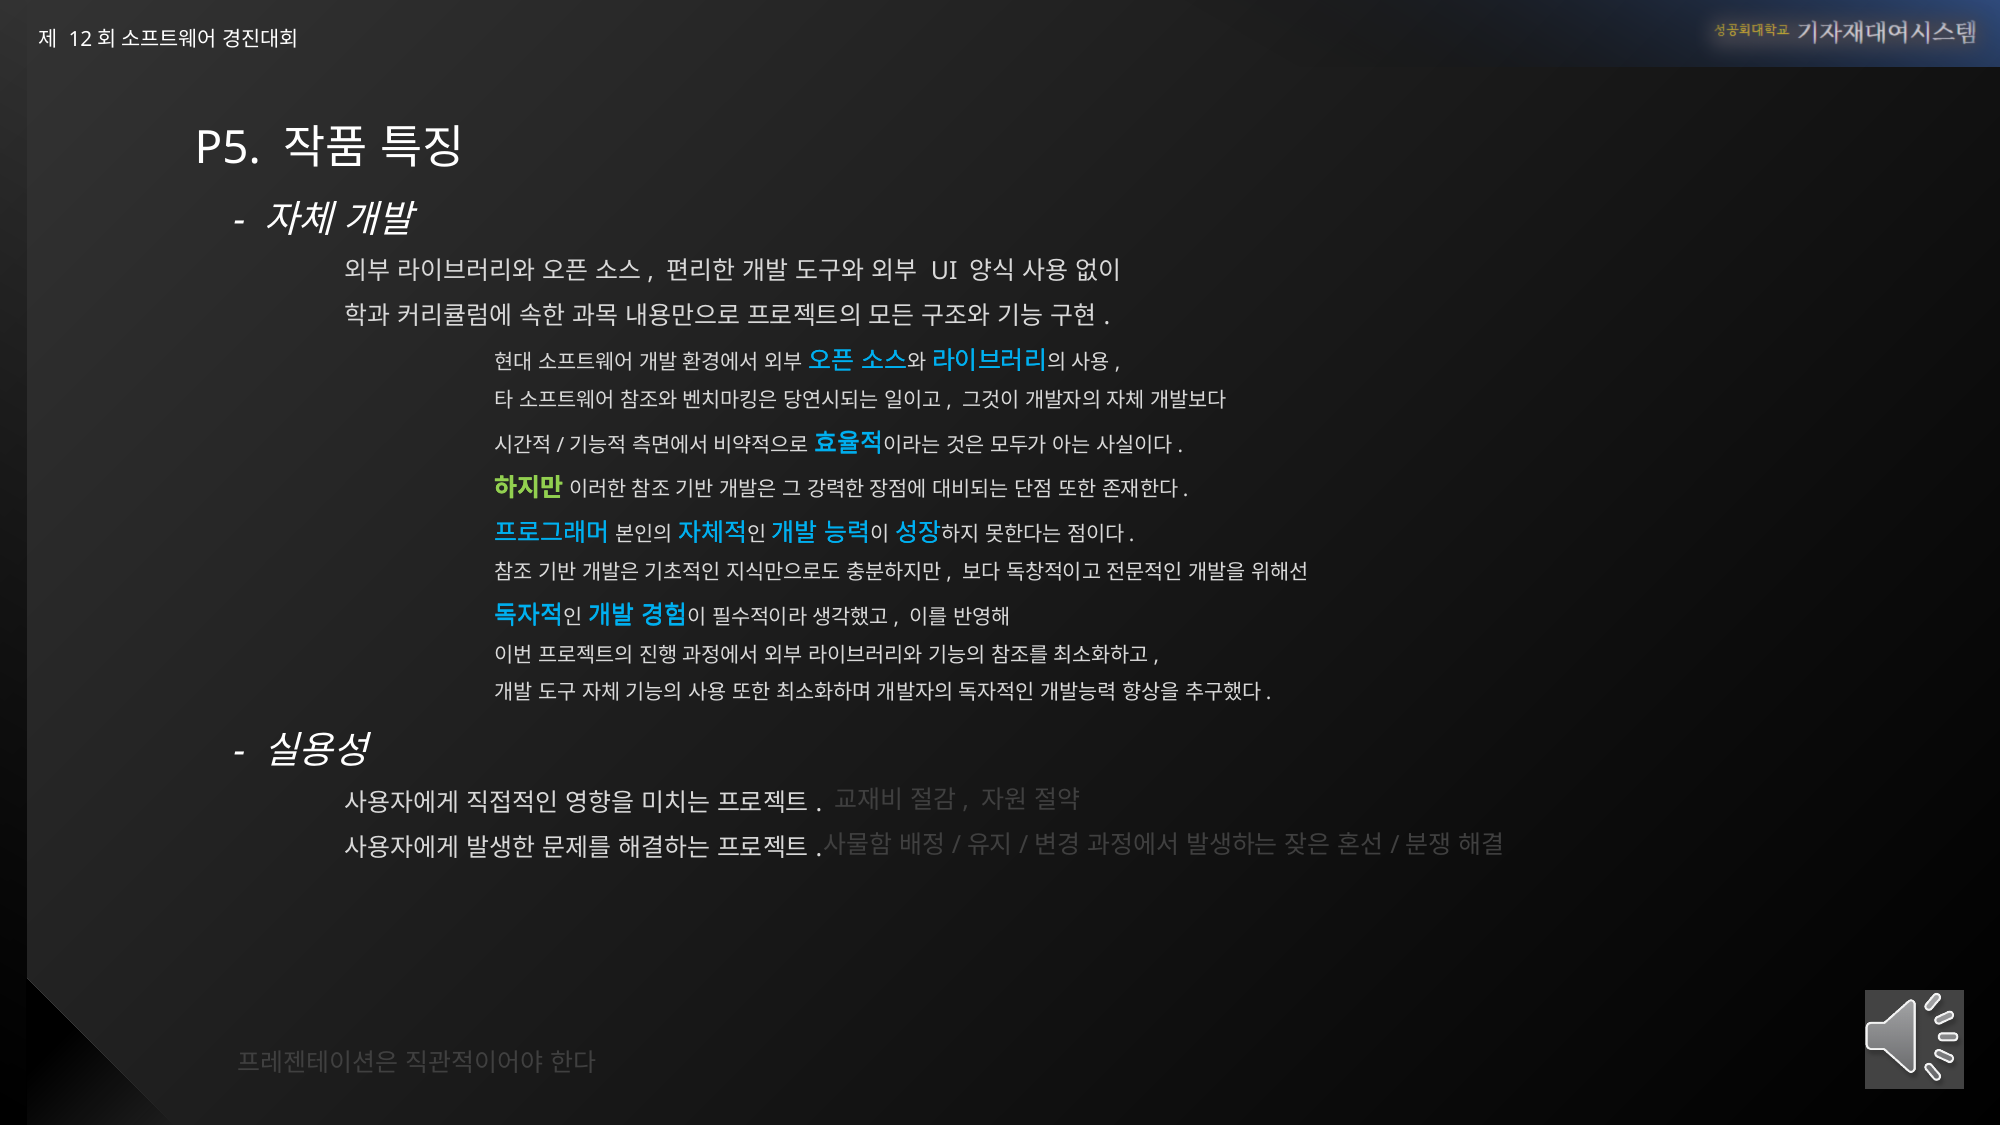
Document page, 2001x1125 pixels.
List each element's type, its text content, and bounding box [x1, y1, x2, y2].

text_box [1140, 0, 2000, 68]
text_box 사물함 배정/유지/변경 과정에서 발생하는 잦은 혼선/분쟁 해결 [809, 820, 1520, 866]
picture [1864, 989, 1965, 1090]
text_box 프레젠테이션은 직관적이어야 한다 [222, 1039, 612, 1084]
text_box P5. 작품 특징 - 자체 개발 외부 라이브러리와 오픈 소스, 편리한 개발 도구와 외부 UI 양식 사용 없이 학과 커리큘럼에 속한 과목 내용만으로 프로젝트의 모든 구조와 기능 구현. 현대 소프트웨어 개발 환경에서 외부 오픈 소스와 라이브러리의 사용, 타 소프트웨어 참조와 벤치마킹은 당연시되는 일이고, 그것이 개발자의 자체 개발보다 시간적/기능적 측면에서 비약적으로 효율적이라는 것은 모두가 아는 사실이다. 하지만 이러한 참조 기반 개발은 그 강력한 장점에 대비되는 단점 또한 존재한다. 프로그래머 본인의 자체적인 개발 능력이 성장하지 못한다는 점이다. 참조 기반 개발은 기초적인 지식만으로도 충분하지만, 보다 독창적이고 전문적인 개발을 위해선 독자적인 개발 경험이 필수적이라 생각했고, 이를 반영해 이번 프로젝트의 진행 과정에서 외부 라이브러리와 기능의 참조를 최소화하고, 개발 도구 자체 기능의 사용 또한 최소화하며 개발자의 독자적인 개발능력 향상을 추구했다. - 실용성 사용자에게 직접적인 영향을 미치는 프로젝트. 사용자에게 발생한 문제를 해결하는 프로젝트. [179, 110, 1324, 869]
text_box 교재비 절감, 자원 절약 [819, 776, 1096, 820]
